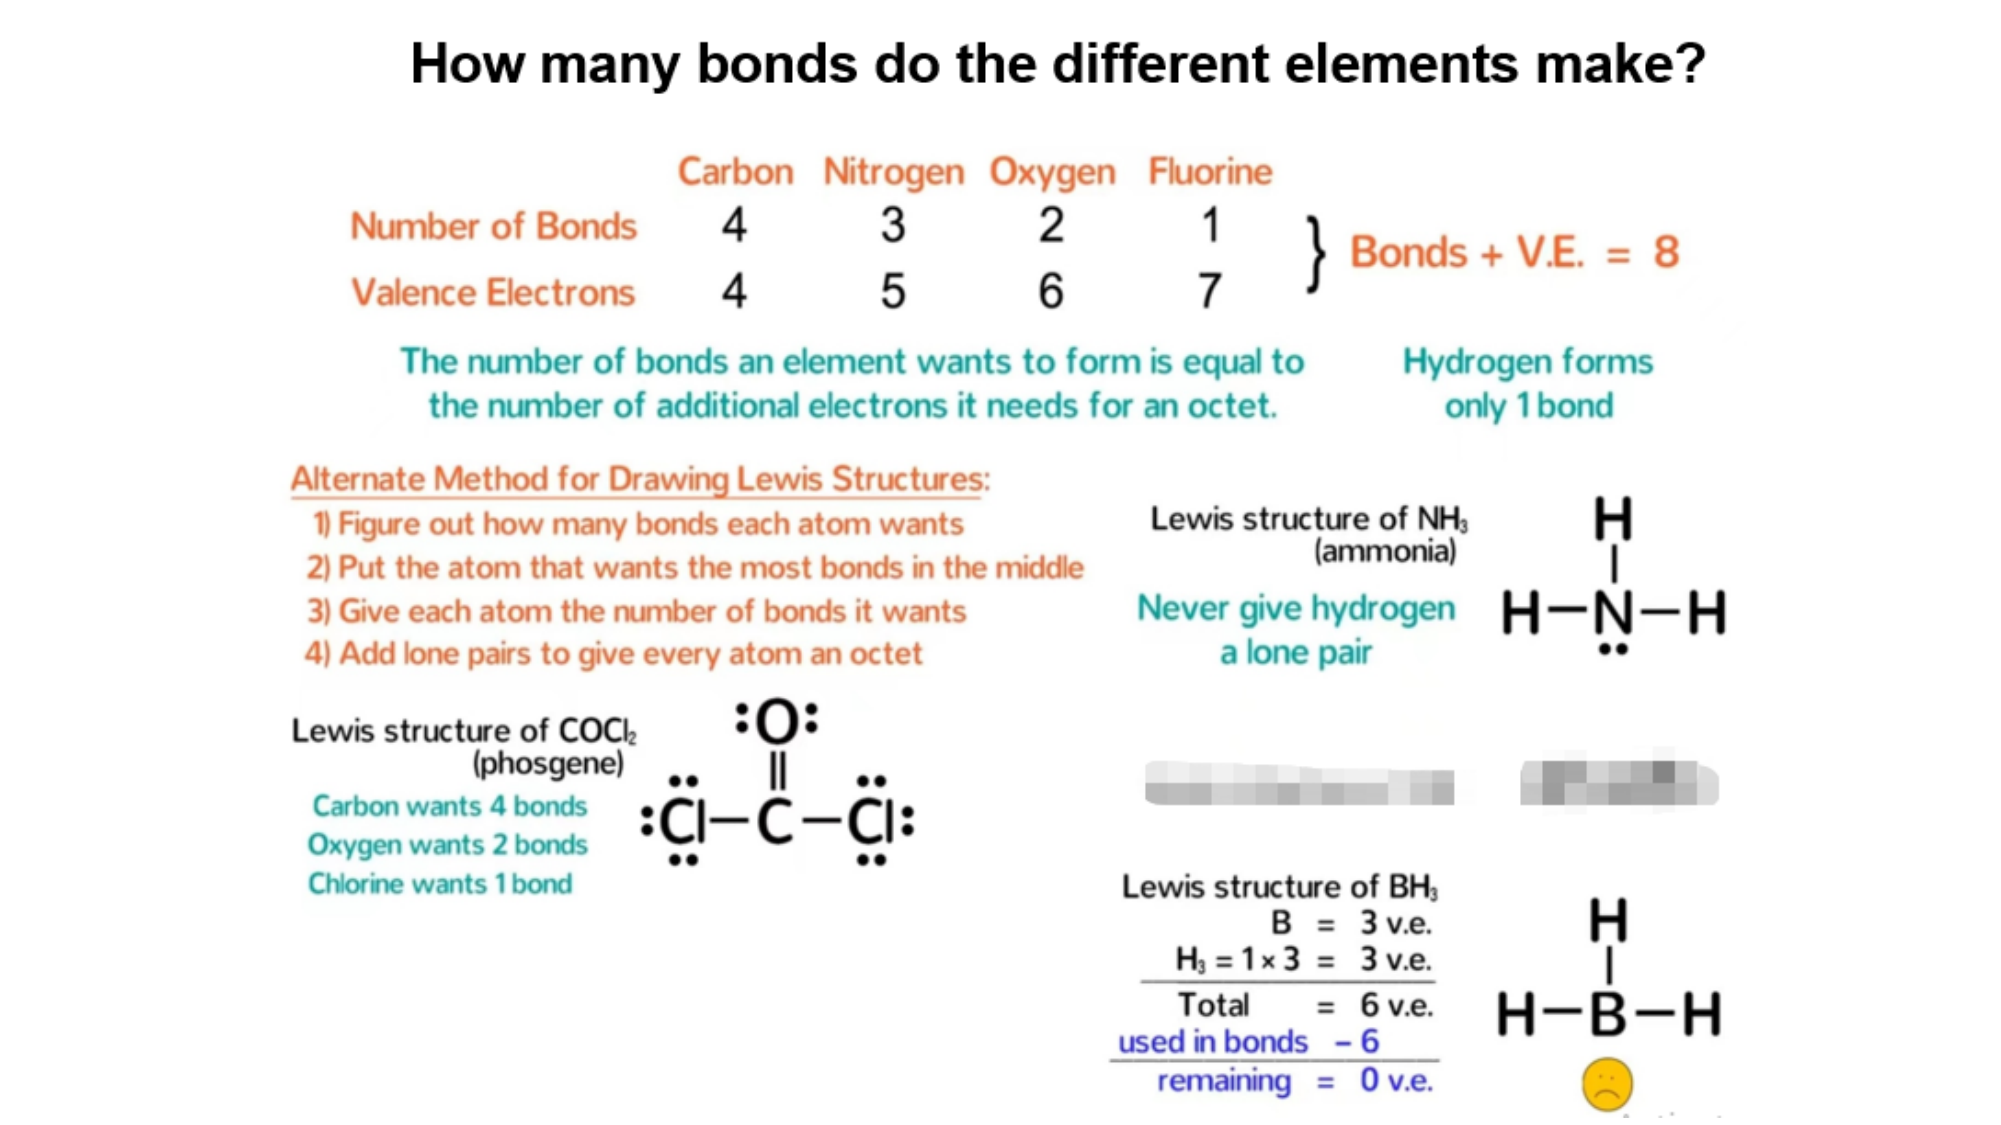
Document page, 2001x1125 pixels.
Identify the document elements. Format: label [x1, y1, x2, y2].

picture [278, 26, 1747, 1118]
